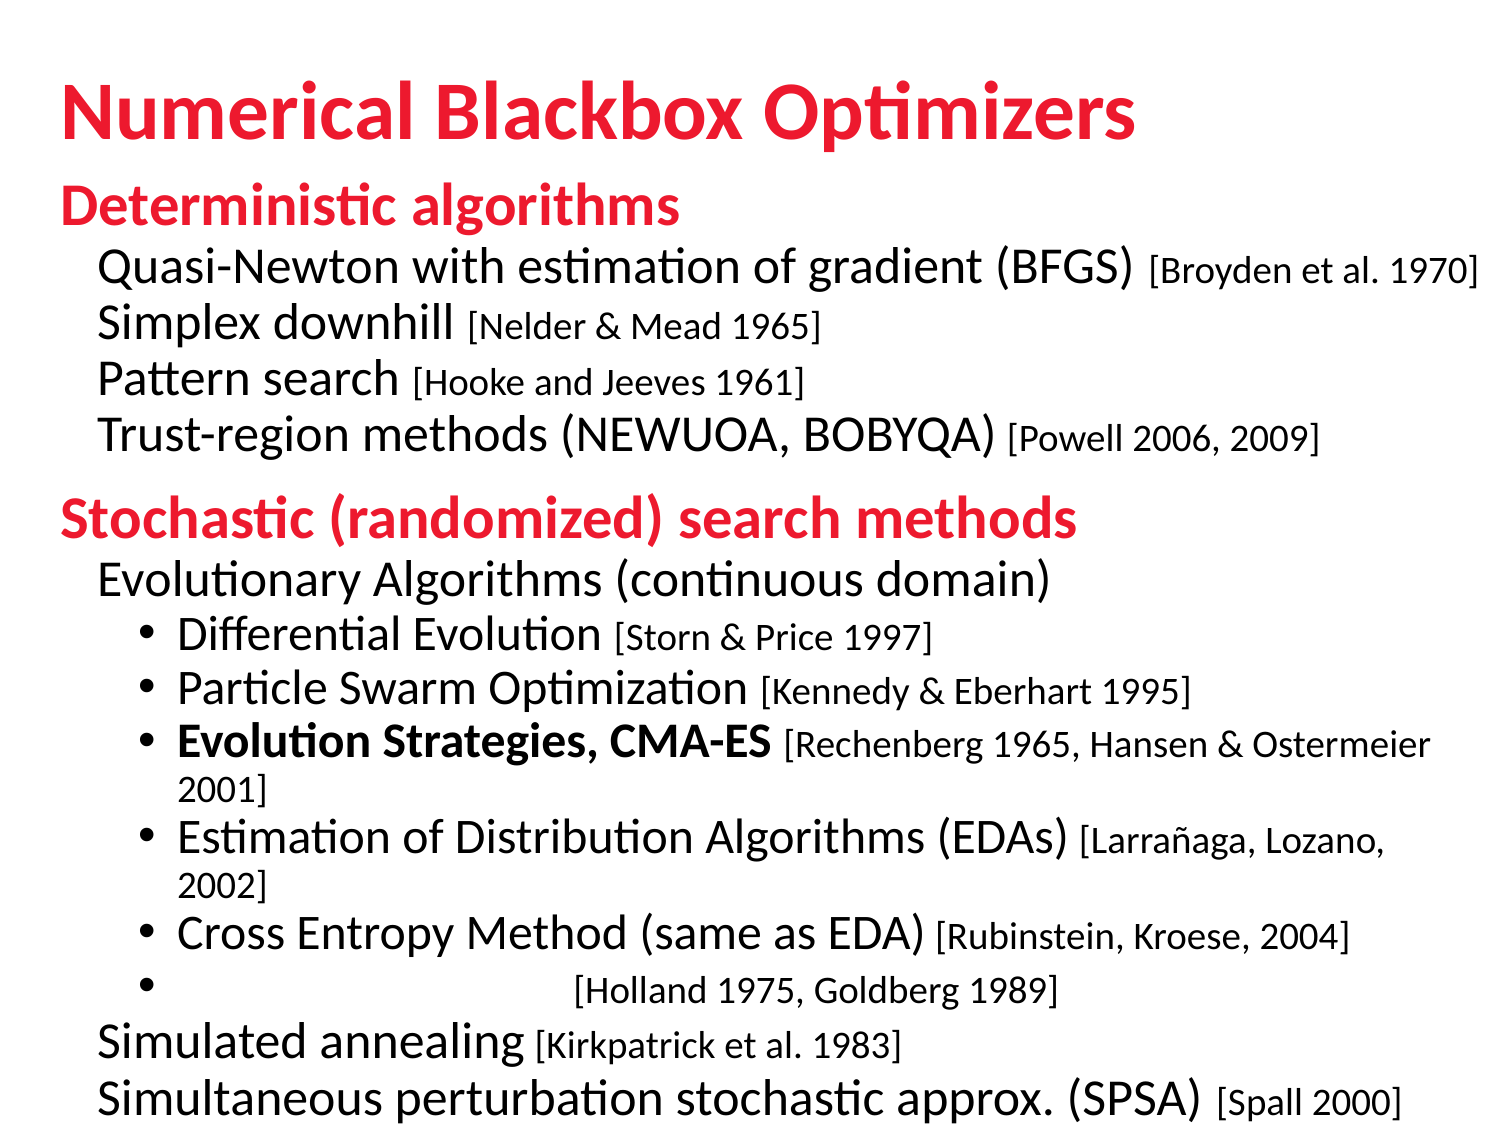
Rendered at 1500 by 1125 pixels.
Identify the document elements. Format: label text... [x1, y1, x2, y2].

text_box Deterministic algorithms Quasi-Newton with estimation of gradient (BFGS) [Broyden et al. 1970] Simplex downhill [Nelder & Mead 1965] Pattern search [Hooke and Jeeves 1961] Trust-region methods (NEWUOA, BOBYQA) [Powell 2006, 2009] Stochastic (randomized) search methods Evolutionary Algorithms (continuous domain) Differential Evolution [Storn & Price 1997] Particle Swarm Optimization [Kennedy & Eberhart 1995] Evolution Strategies, CMA-ES [Rechenberg 1965, Hansen & Ostermeier 2001] Estimation of Distribution Algorithms (EDAs) [Larrañaga, Lozano, 2002] Cross Entropy Method (same as EDA) [Rubinstein, Kroese, 2004] Genetic Algorithms [Holland 1975, Goldberg 1989] Simulated annealing [Kirkpatrick et al. 1983] Simultaneous perturbation stochastic approx. (SPSA) [Spall 2000] [45, 165, 1500, 1125]
text_box Numerical Blackbox Optimizers [45, 59, 1339, 166]
